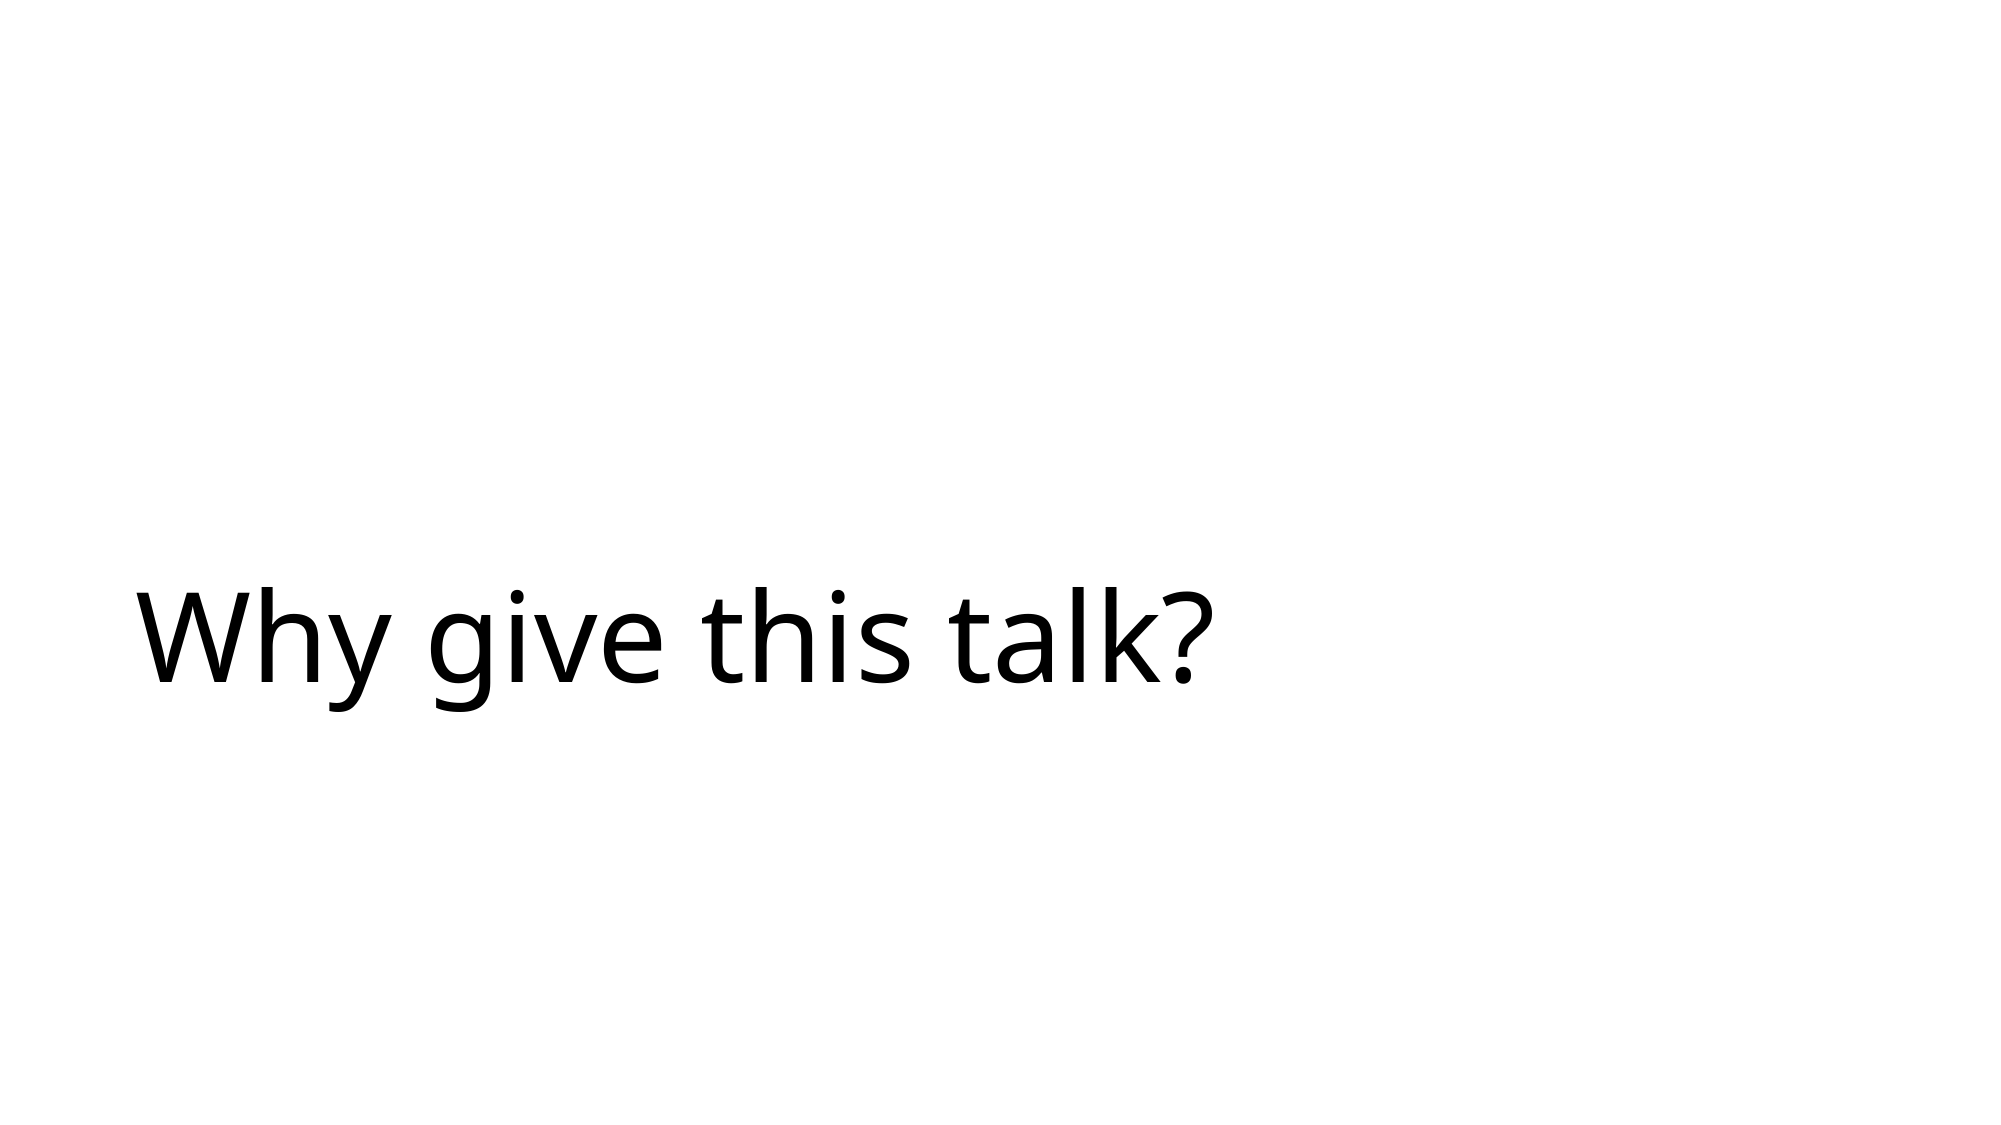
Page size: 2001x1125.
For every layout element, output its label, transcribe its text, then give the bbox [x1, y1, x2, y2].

title Why give this talk? [120, 552, 1845, 718]
